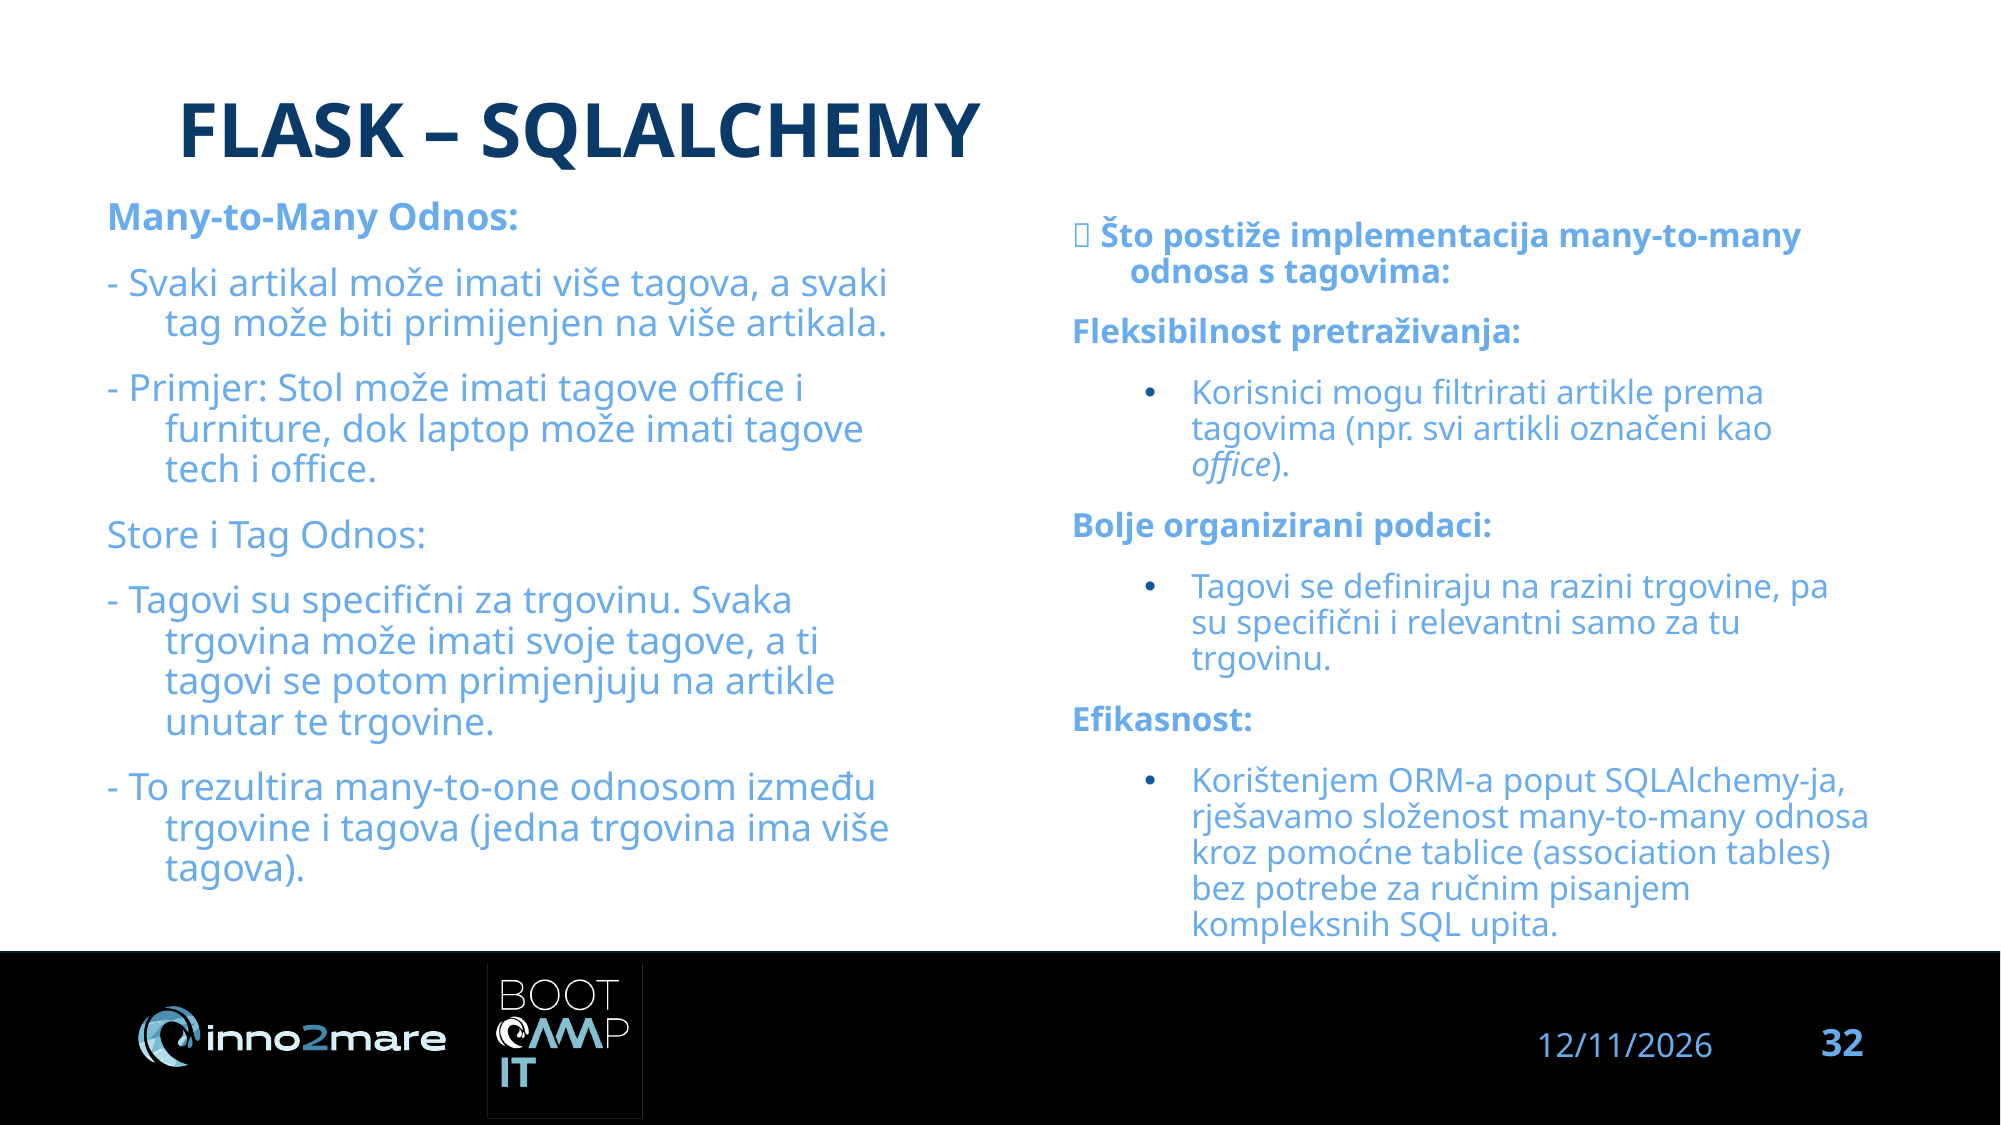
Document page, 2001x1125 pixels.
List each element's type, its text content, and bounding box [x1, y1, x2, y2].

text_box FLASK – SQLALCHEMY [162, 62, 1888, 203]
text_box Many-to-Many Odnos: - Svaki artikal može imati više tagova, a svaki tag može biti primijenjen na više artikala. - Primjer: Stol može imati tagove office i furniture, dok laptop može imati tagove tech i office. Store i Tag Odnos: - Tagovi su specifični za trgovinu. Svaka trgovina može imati svoje tagove, a ti tagovi se potom primjenjuju na artikle unutar te trgovine. - To rezultira many-to-one odnosom između trgovine i tagova (jedna trgovina ima više tagova). [89, 190, 923, 603]
picture [138, 957, 690, 1124]
text_box 💡 Što postiže implementacija many-to-many odnosa s tagovima: Fleksibilnost pretraživanja: Korisnici mogu filtrirati artikle prema tagovima (npr. svi artikli označeni kao office). Bolje organizirani podaci: Tagovi se definiraju na razini trgovine, pa su specifični i relevantni samo za tu trgovinu. Efikasnost: Korištenjem ORM-a poput SQLAlchemy-ja, rješavamo složenost many-to-many odnosa kroz pomoćne tablice (association tables) bez potrebe za ručnim pisanjem kompleksnih SQL upita. [1054, 211, 1888, 827]
